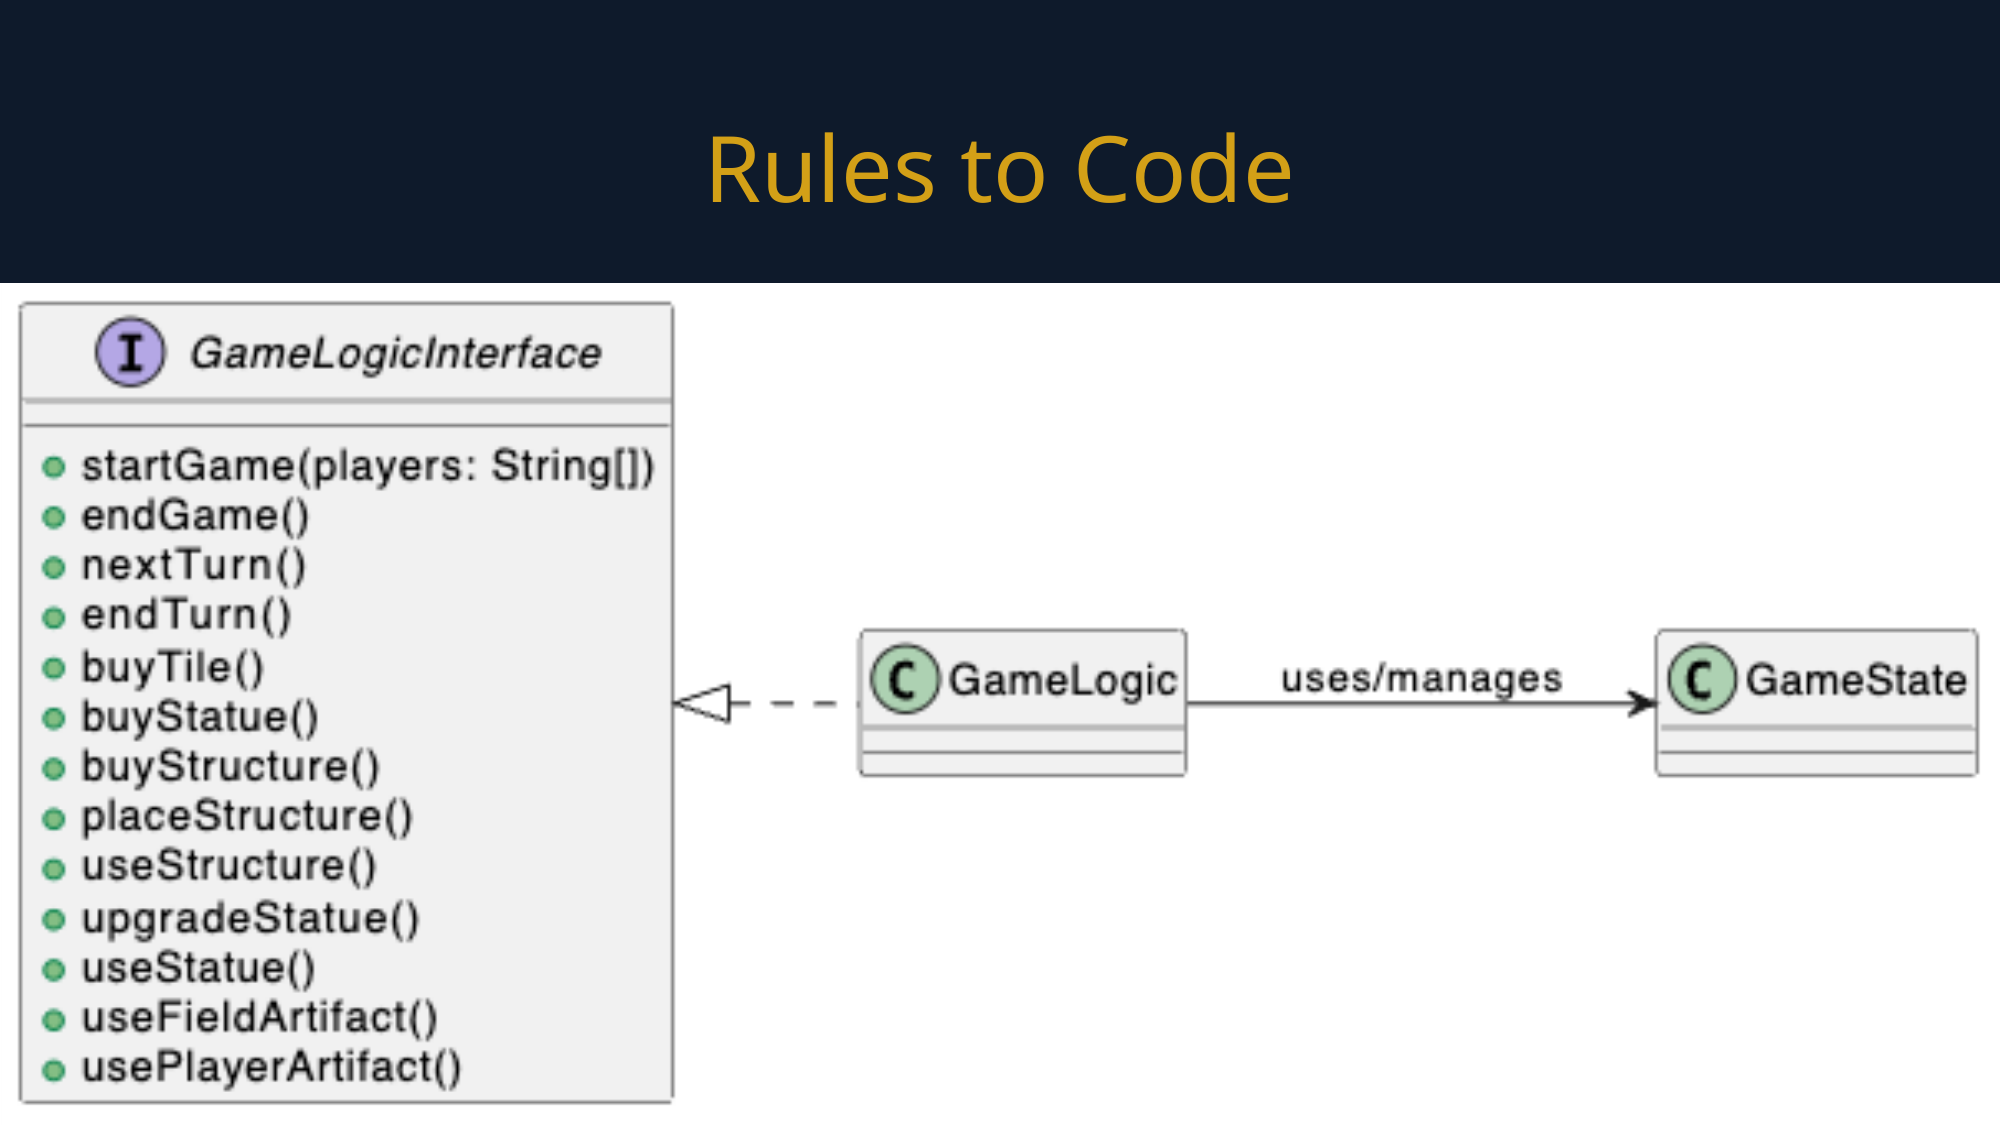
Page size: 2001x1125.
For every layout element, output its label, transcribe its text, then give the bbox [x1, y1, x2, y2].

picture [0, 283, 2000, 1125]
title Rules to Code [0, 0, 2000, 283]
